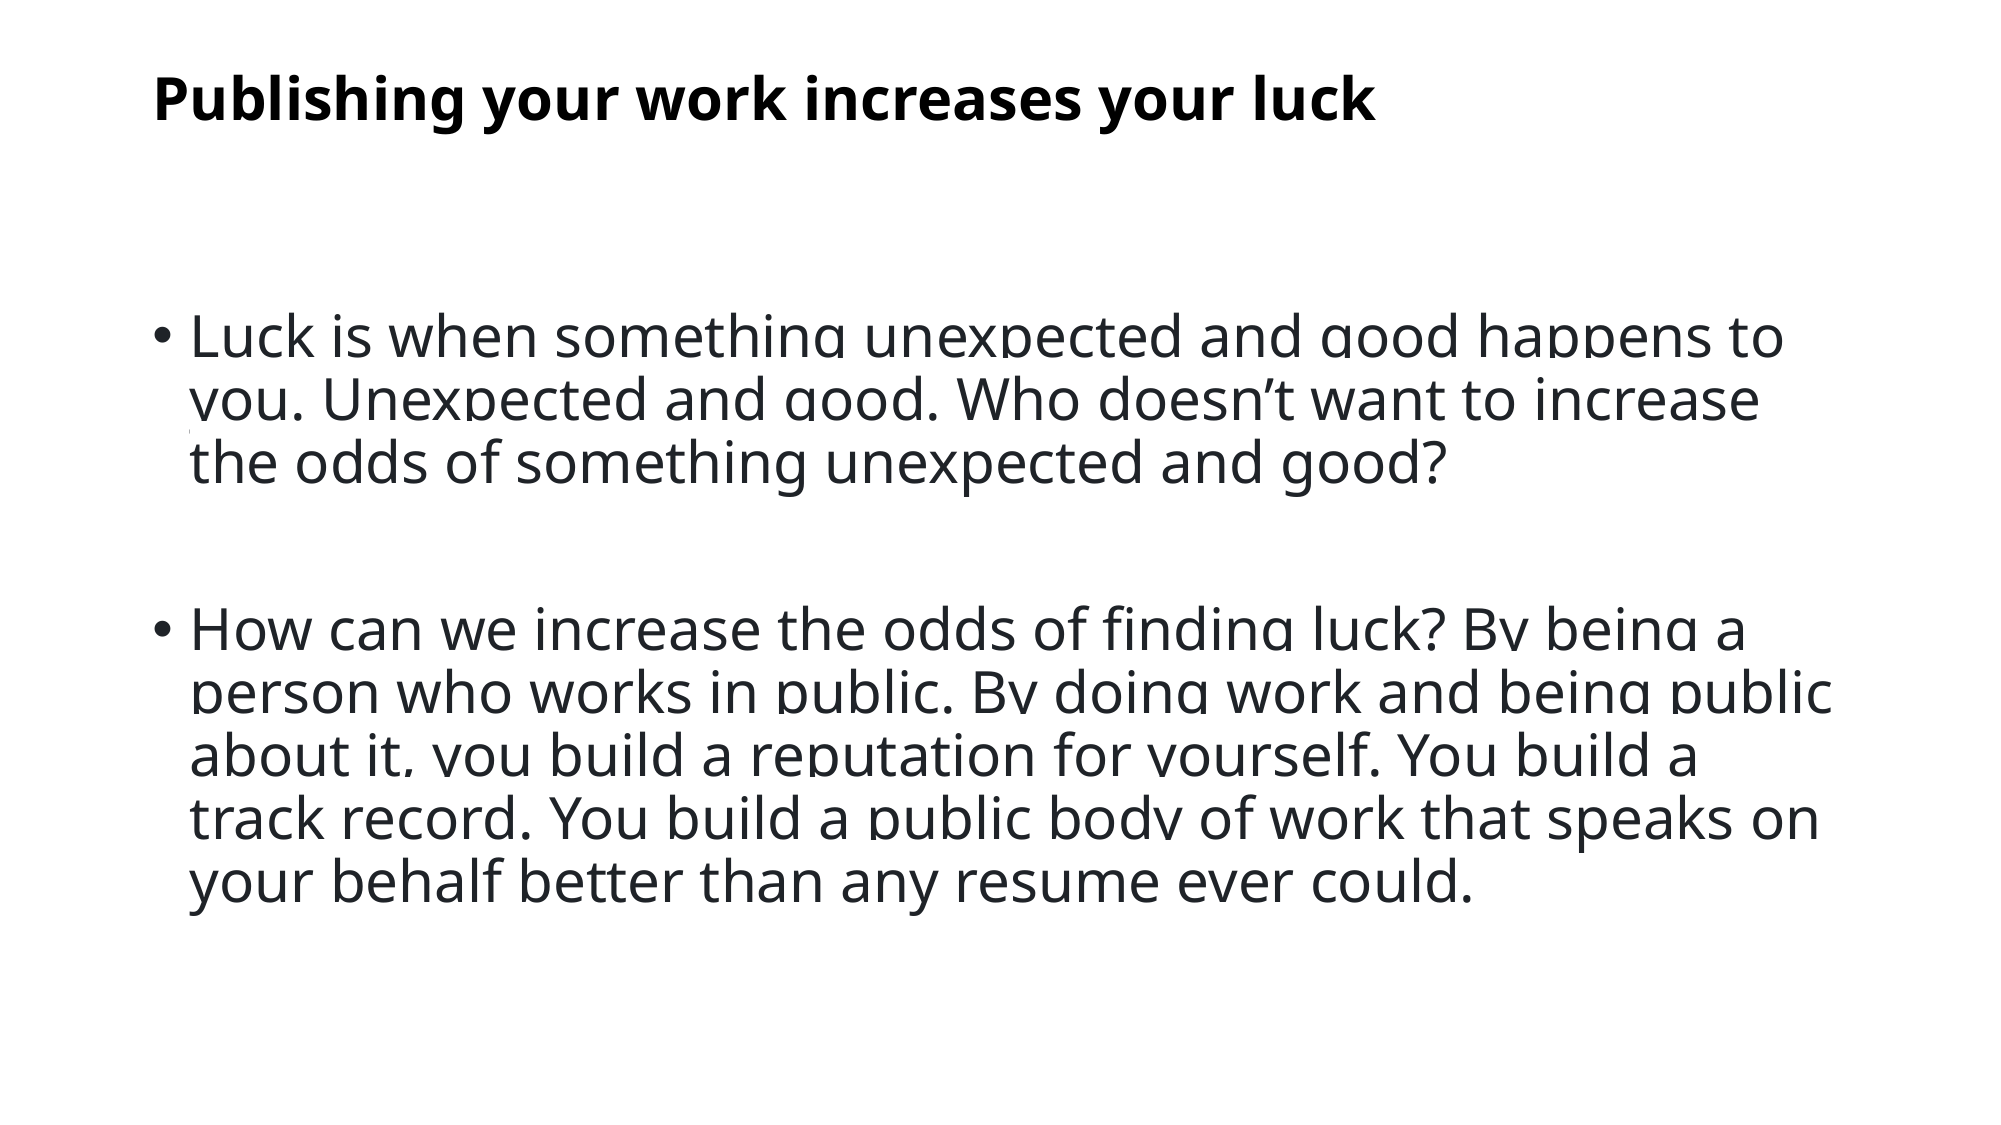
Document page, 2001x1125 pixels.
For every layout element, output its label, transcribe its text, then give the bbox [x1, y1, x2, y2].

title Publishing your work increases your luck [137, 59, 1863, 278]
list Luck is when something unexpected and good happens to you. Unexpected and good. Who doesn’t want to increase the odds of something unexpected and good? How can we increase the odds of finding luck? By being a person who works in public. By doing work and being public about it, you build a reputation for yourself. You build a track record. You build a public body of work that speaks on your behalf better than any resume ever could. [137, 299, 1863, 1014]
